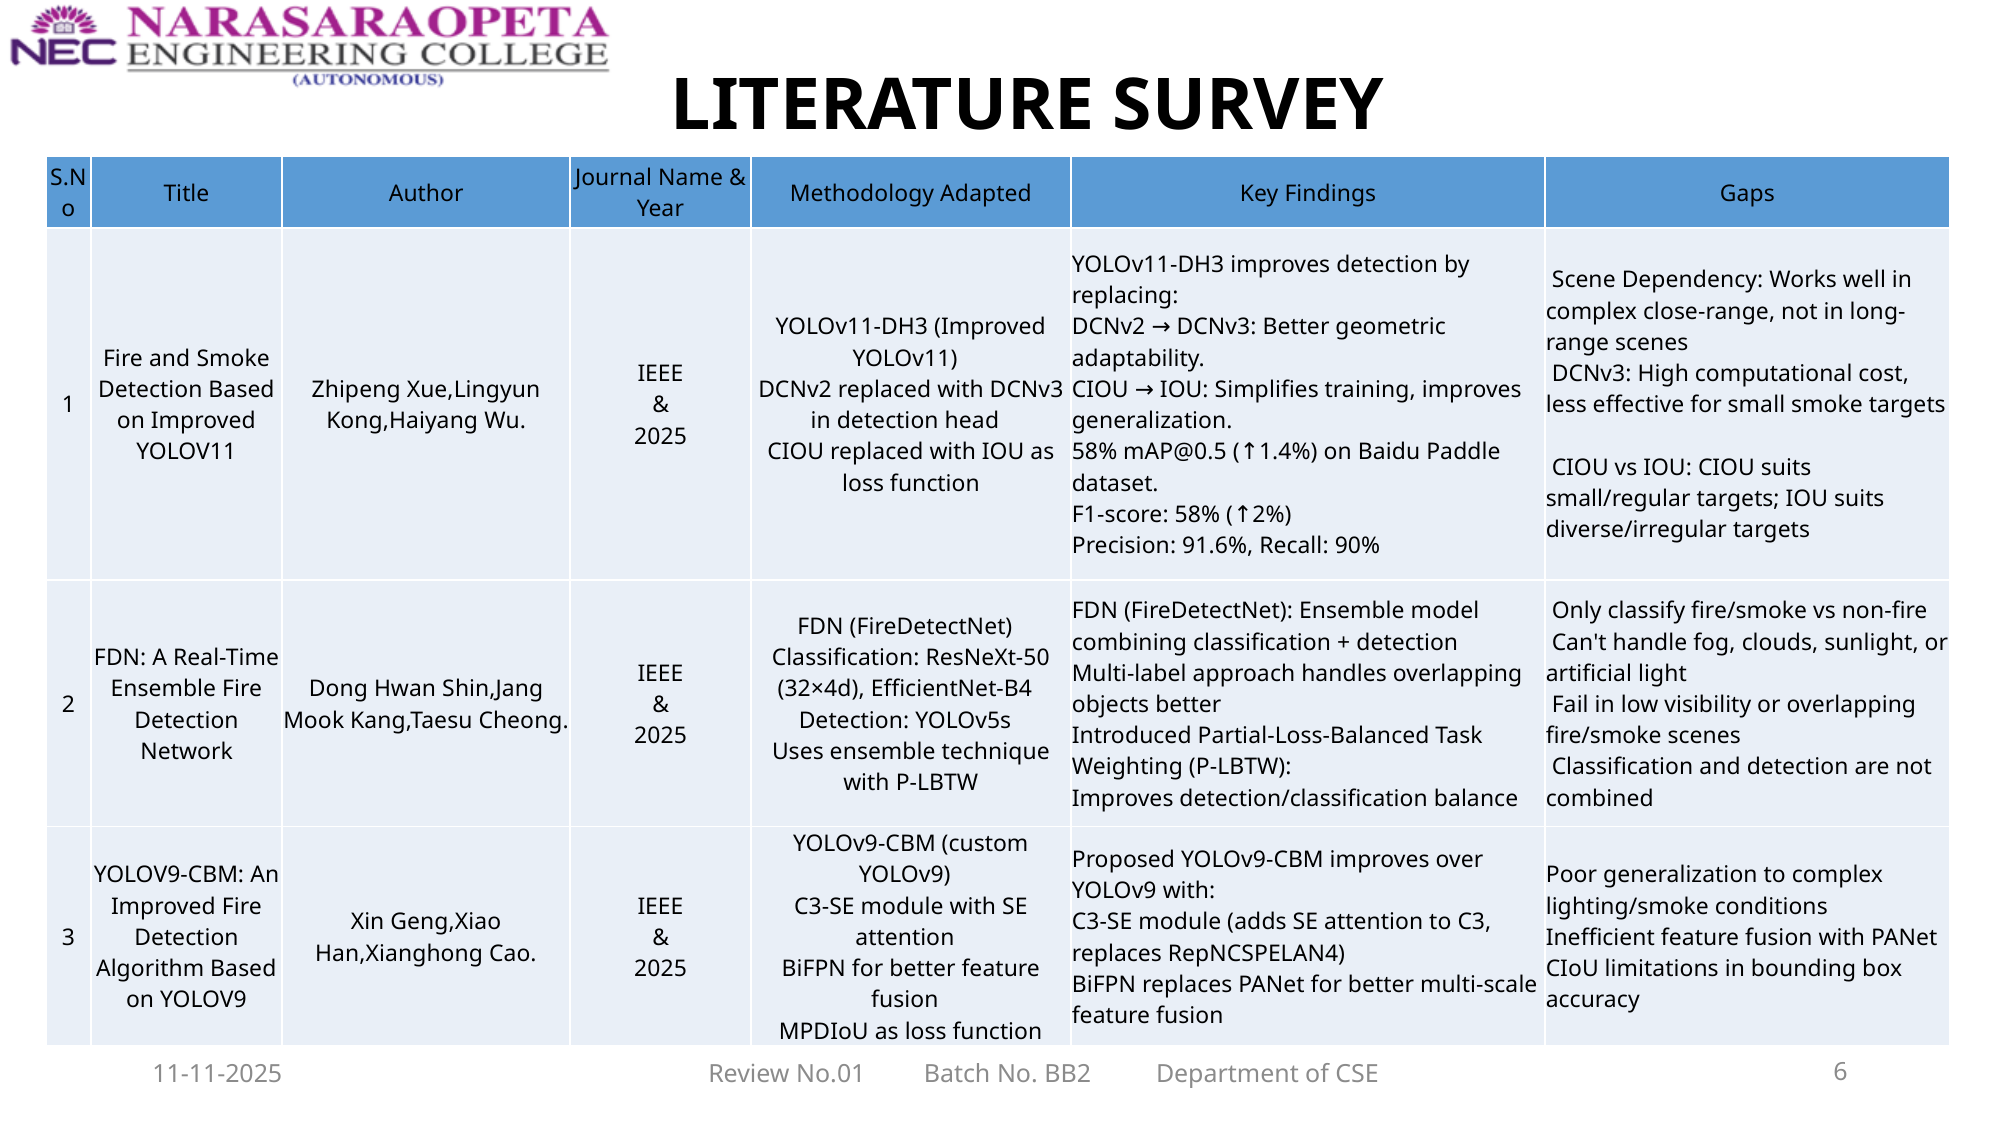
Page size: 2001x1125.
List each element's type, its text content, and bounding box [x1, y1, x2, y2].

table_cell Only classify fire/smoke vs non-fire Can't handle fog, clouds, sunlight, or artificial light Fail in low visibility or overlapping fire/smoke scenes Classification and detection are not combined [1546, 581, 1949, 826]
table_header Title [92, 157, 281, 227]
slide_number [137, 1042, 588, 1103]
table_header Key Findings [1072, 157, 1544, 227]
table_cell FDN (FireDetectNet): Ensemble model combining classification + detection Multi-label approach handles overlapping objects better Introduced Partial-Loss-Balanced Task Weighting (P-LBTW): Improves detection/classification balance [1072, 581, 1544, 826]
table_cell 3 [47, 827, 90, 1045]
table_cell YOLOv11-DH3 (Improved YOLOv11) DCNv2 replaced with DCNv3 in detection head CIOU replaced with IOU as loss function [752, 229, 1070, 579]
table_cell Zhipeng Xue,Lingyun Kong,Haiyang Wu. [283, 229, 569, 579]
title LITERATURE SURVEY [193, 59, 1863, 153]
table_cell YOLOv9-CBM (custom YOLOv9) C3-SE module with SE attention BiFPN for better feature fusion MPDIoU as loss function [752, 827, 1070, 1042]
slide_number 6 [1426, 1047, 1863, 1103]
table_cell 1 [47, 229, 90, 579]
picture [0, 0, 1280, 719]
table_cell Poor generalization to complex lighting/smoke conditions Inefficient feature fusion with PANet CIoU limitations in bounding box accuracy [1546, 827, 1949, 1045]
table_cell Proposed YOLOv9-CBM improves over YOLOv9 with: C3-SE module (adds SE attention to C3, replaces RepNCSPELAN4) BiFPN replaces PANet for better multi-scale feature fusion [1072, 827, 1544, 1045]
table_cell YOLOV9-CBM: An Improved Fire Detection Algorithm Based on YOLOV9 [92, 827, 281, 1045]
table_cell FDN: A Real-Time Ensemble Fire Detection Network [92, 581, 281, 826]
table_cell Xin Geng,Xiao Han,Xianghong Cao. [283, 827, 569, 1042]
table_header Journal Name & Year [571, 157, 750, 227]
table_cell IEEE & 2025 [571, 827, 750, 1045]
table_header S.No [47, 157, 90, 227]
table_cell Dong Hwan Shin,Jang Mook Kang,Taesu Cheong. [283, 581, 569, 826]
table_cell YOLOv11-DH3 improves detection by replacing: DCNv2 → DCNv3: Better geometric adaptability. CIOU → IOU: Simplifies training, improves generalization. 58% mAP@0.5 (↑1.4%) on Baidu Paddle dataset. F1-score: 58% (↑2%) Precision: 91.6%, Recall: 90% [1072, 229, 1544, 579]
table_cell IEEE & 2025 [571, 229, 750, 579]
table_header Gaps [1546, 157, 1949, 227]
table_cell FDN (FireDetectNet) Classification: ResNeXt-50 (32×4d), EfficientNet-B4 Detection: YOLOv5s Uses ensemble technique with P-LBTW [752, 581, 1070, 826]
table_header Methodology Adapted [752, 157, 1070, 227]
table_header Author [283, 157, 569, 227]
table_cell IEEE & 2025 [571, 581, 750, 826]
table_cell 2 [47, 581, 90, 826]
footer Review No.01 Batch No. BB2 Department of CSE [662, 1042, 1426, 1103]
table_cell Scene Dependency: Works well in complex close-range, not in long-range scenes DCNv3: High computational cost, less effective for small smoke targets CIOU vs IOU: CIOU suits small/regular targets; IOU suits diverse/irregular targets [1546, 229, 1949, 579]
table_cell Fire and Smoke Detection Based on Improved YOLOV11 [92, 229, 281, 579]
